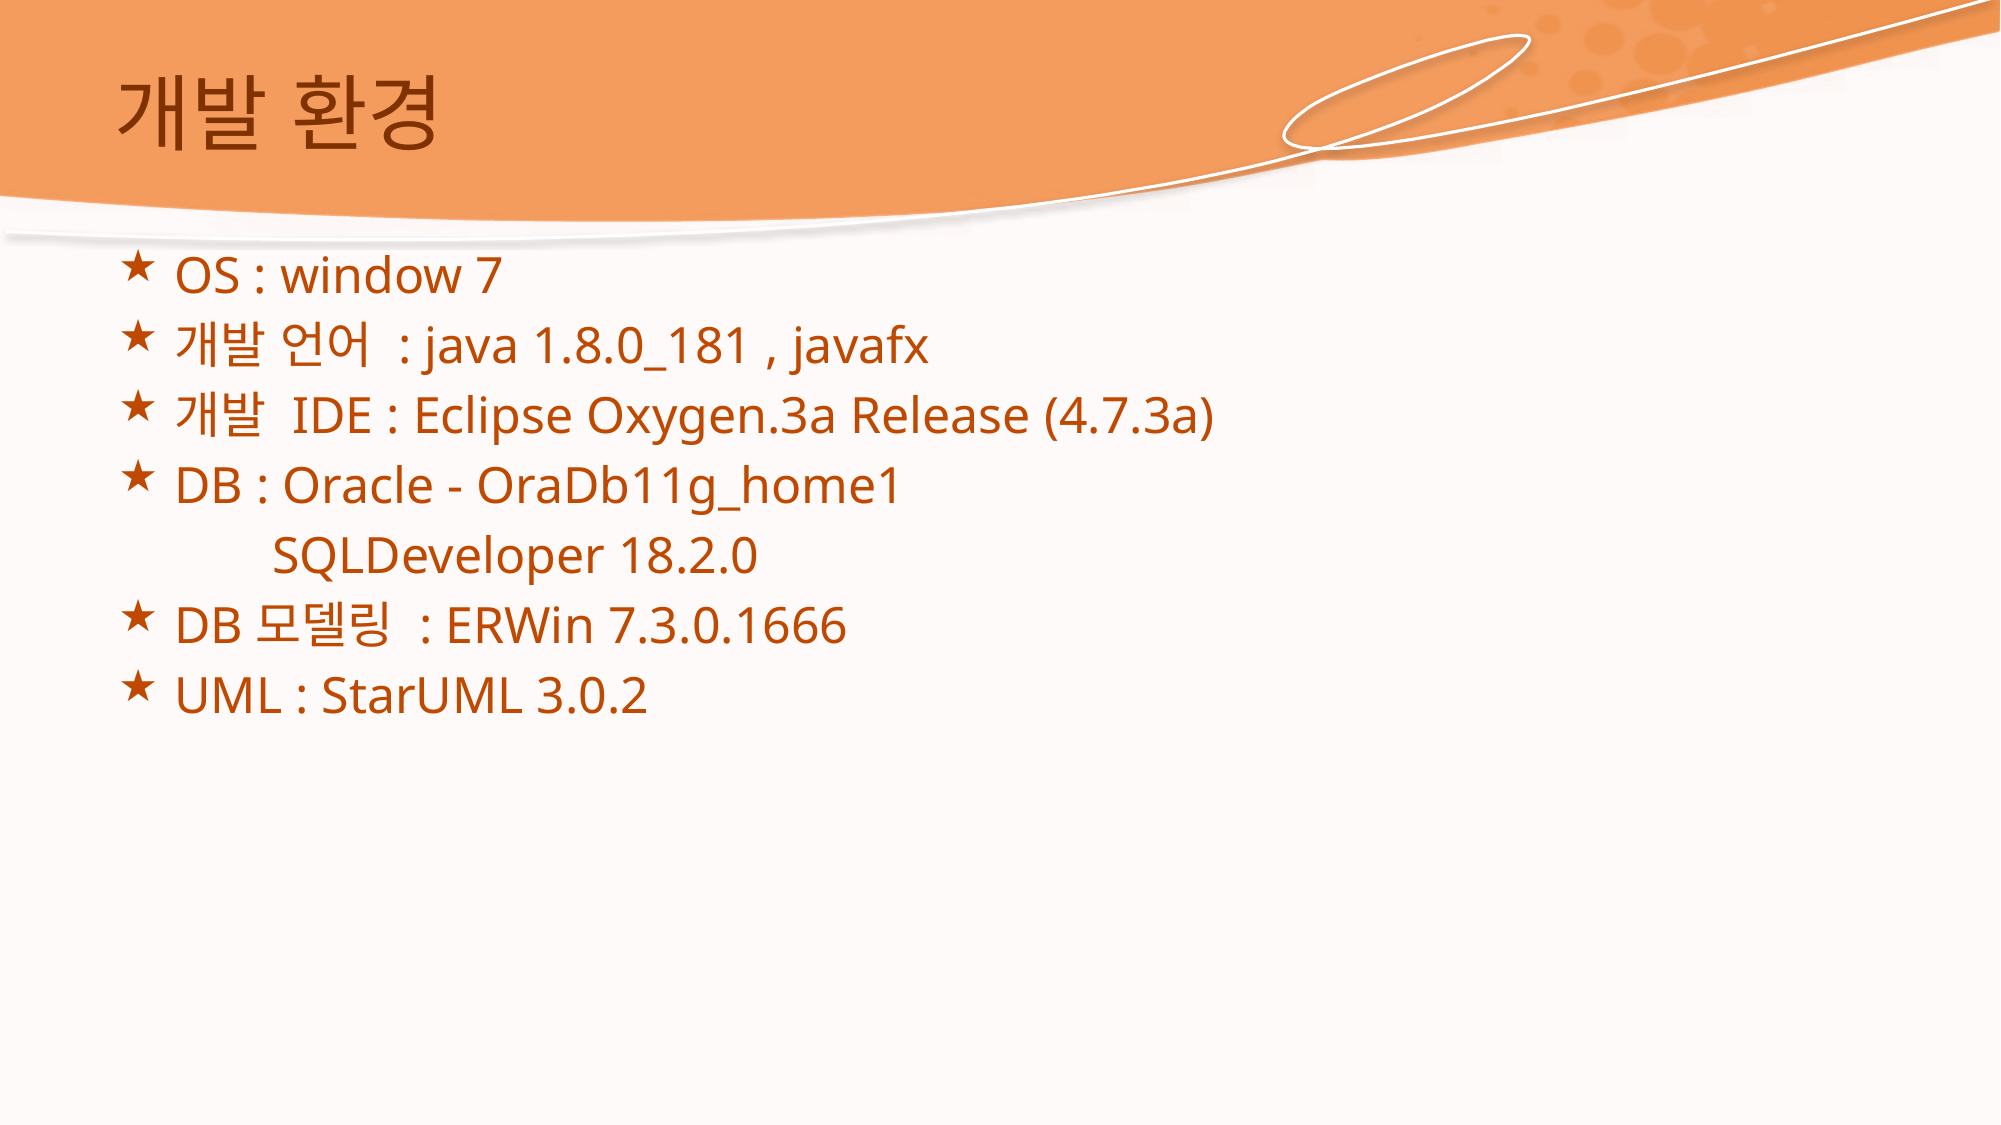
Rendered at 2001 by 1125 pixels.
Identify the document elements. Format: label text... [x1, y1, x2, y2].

title 개발 환경 [99, 45, 1975, 179]
list OS : window 7 개발 언어 : java 1.8.0_181 , javafx 개발 IDE : Eclipse Oxygen.3a Release (4.7.3a) DB : Oracle - OraDb11g_home1 SQLDeveloper 18.2.0 DB모델링 : ERWin 7.3.0.1666 UML : StarUML 3.0.2 [100, 236, 1903, 1006]
